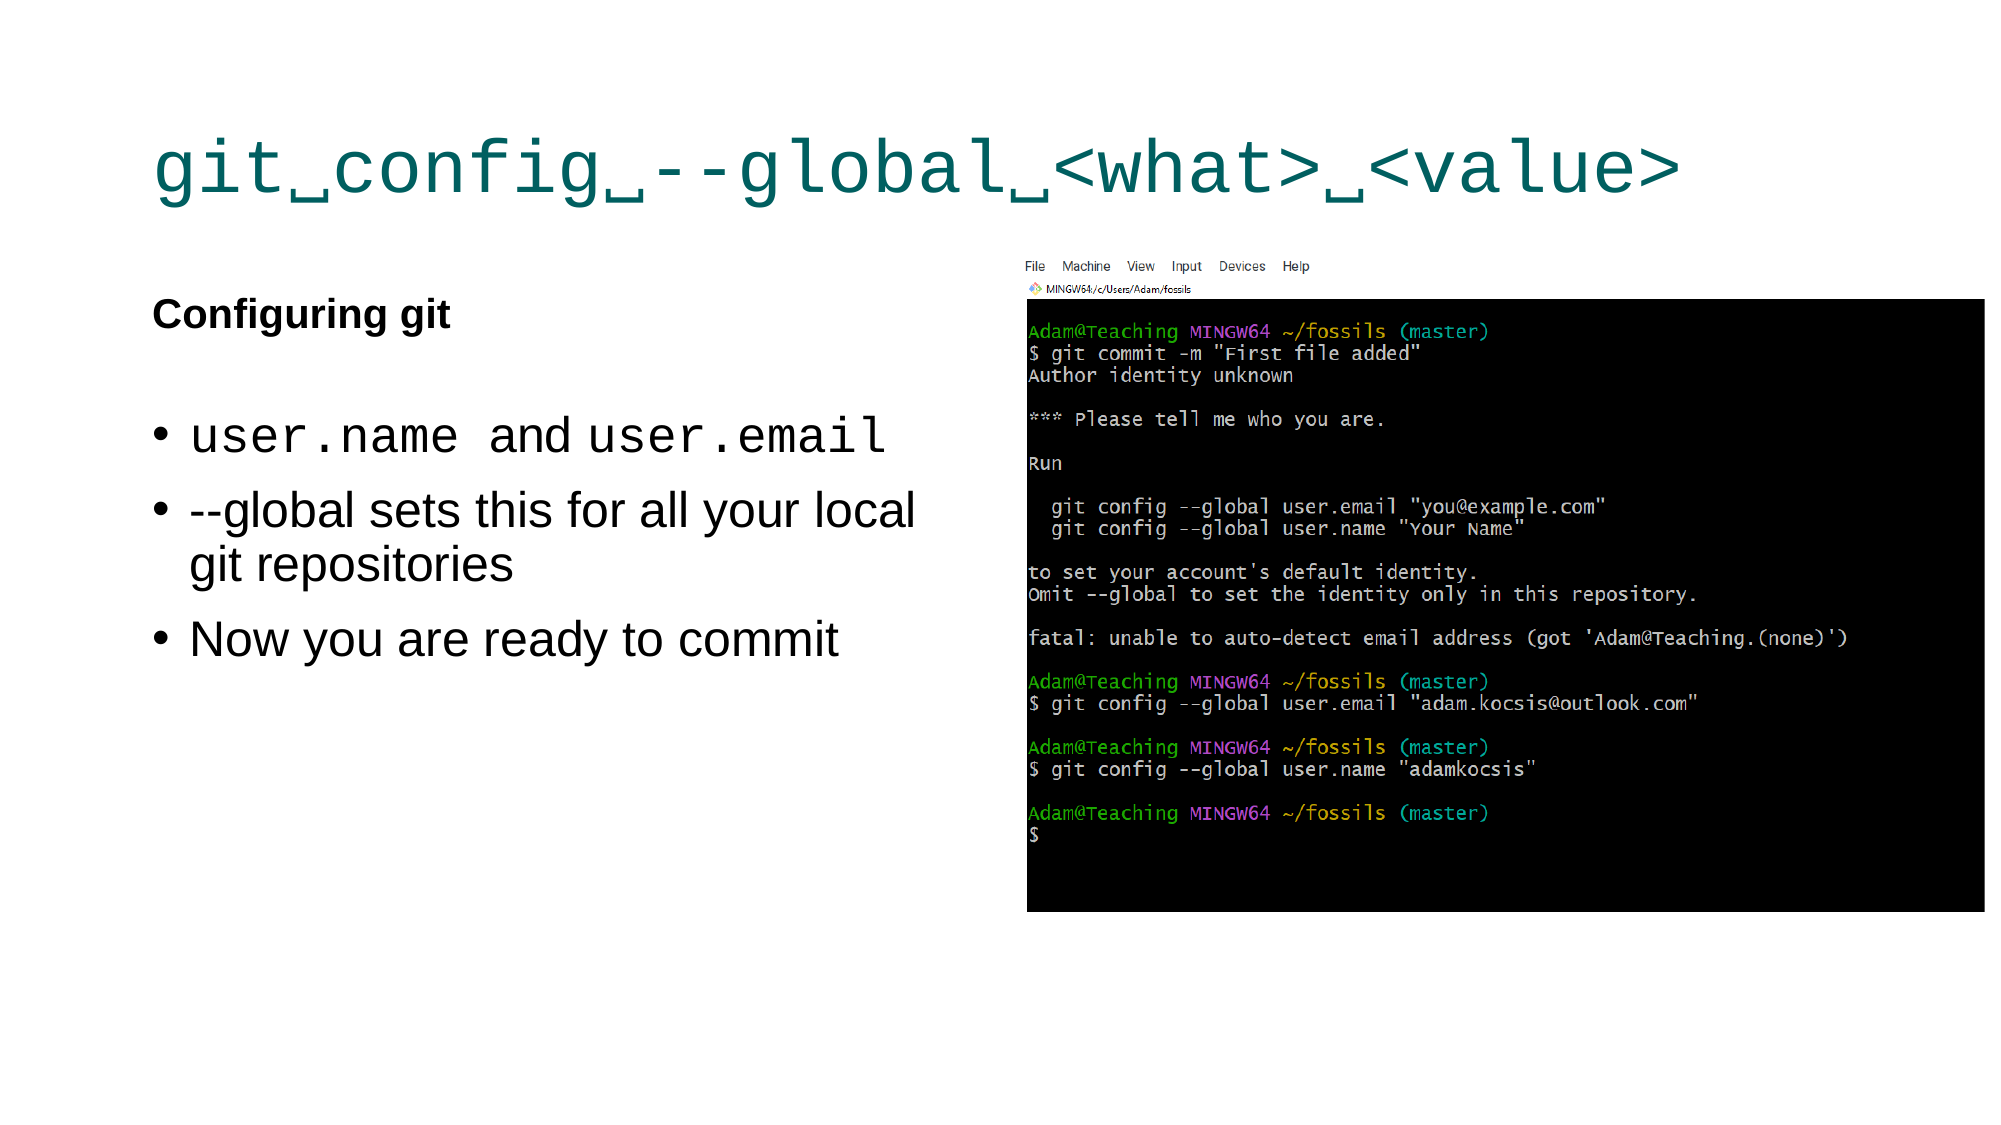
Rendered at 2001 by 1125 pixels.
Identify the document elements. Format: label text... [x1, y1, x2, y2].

picture [1016, 253, 1985, 912]
title git⎵config⎵--global⎵<what>⎵<value> [137, 59, 2000, 278]
list user.name and user.email --global sets this for all your local git repositories Now you are ready to commit [137, 402, 984, 939]
list Configuring git [137, 278, 984, 345]
